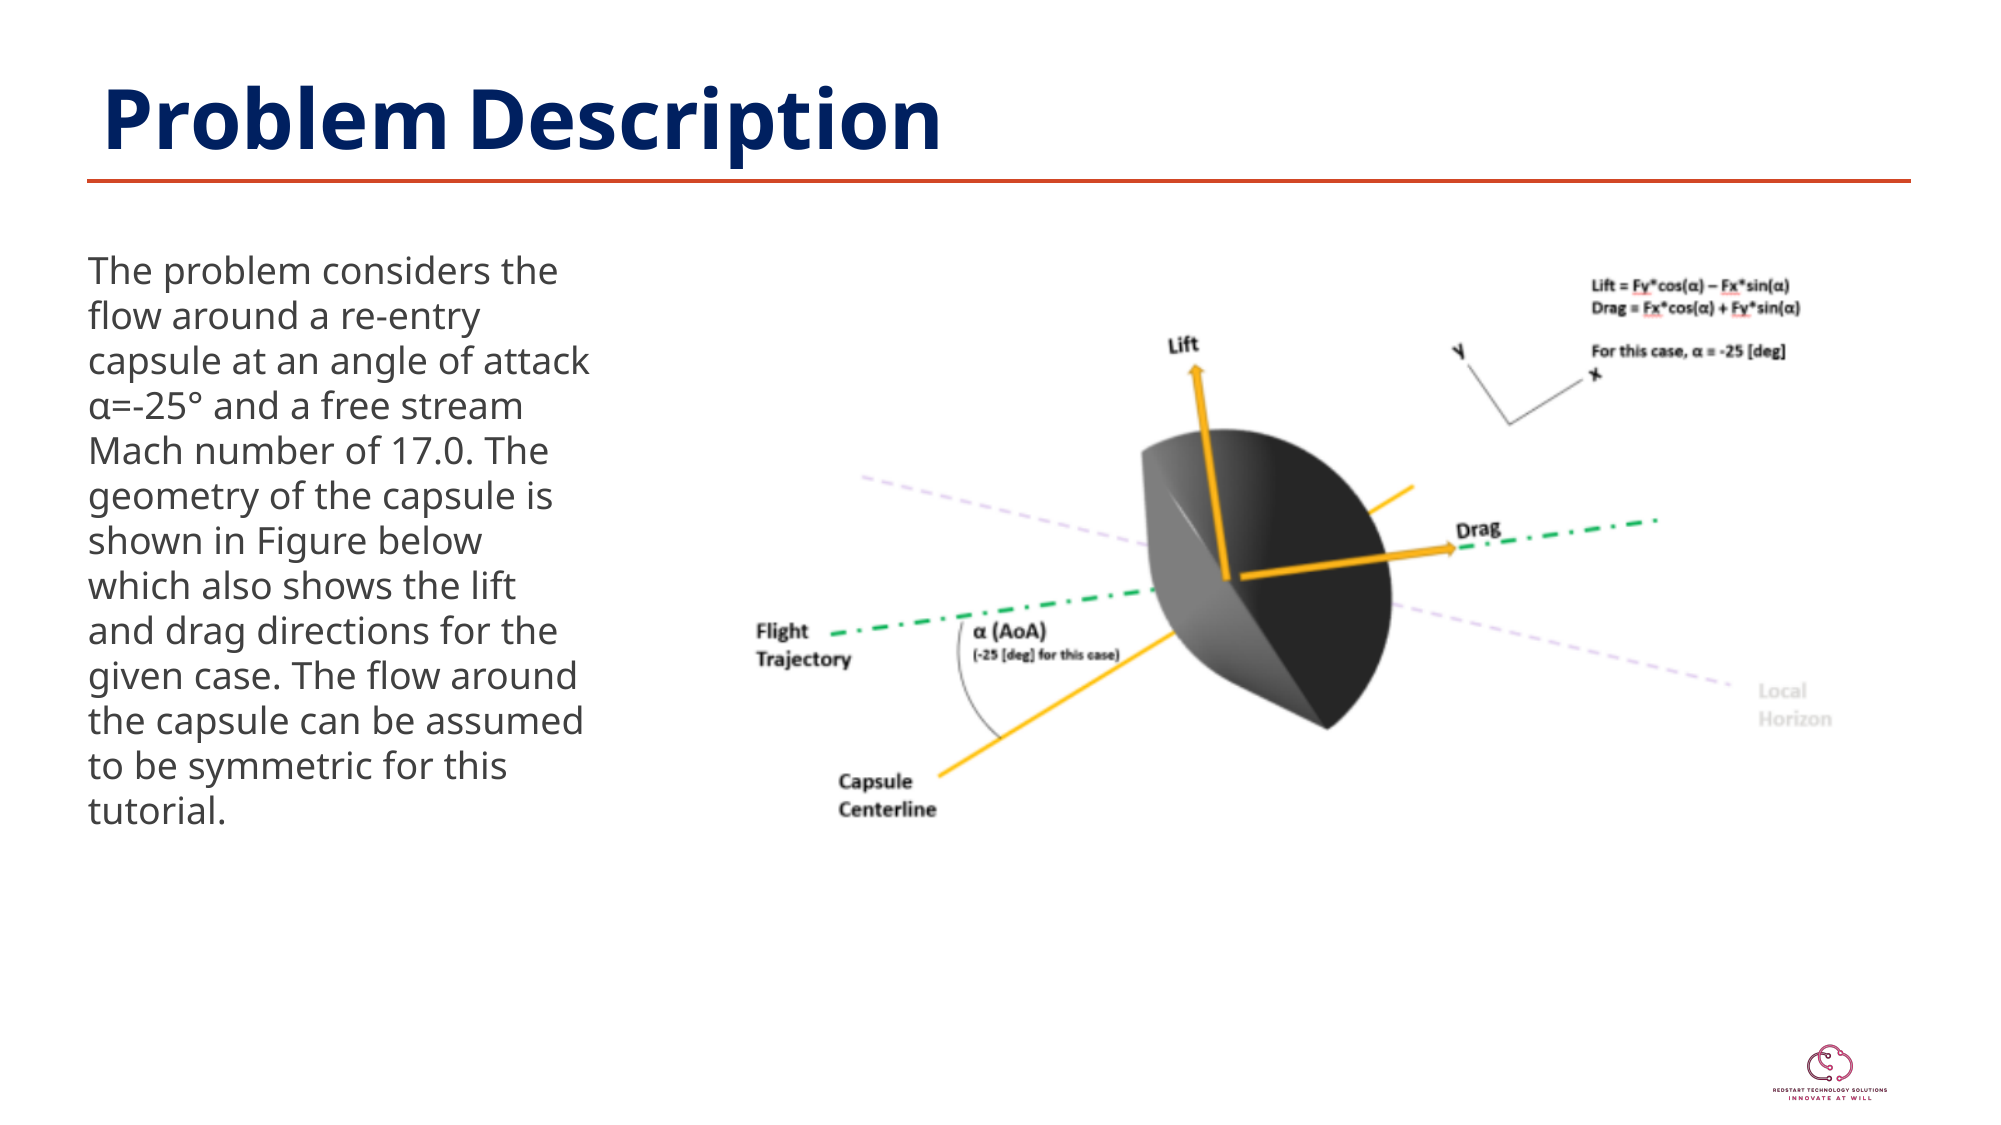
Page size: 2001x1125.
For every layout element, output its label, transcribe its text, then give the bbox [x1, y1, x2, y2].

list The problem considers the flow around a re-entry capsule at an angle of attack α=-25° and a free stream Mach number of 17.0. The geometry of the capsule is shown in Figure below which also shows the lift and drag directions for the given case. The flow around the capsule can be assumed to be symmetric for this tutorial. [72, 239, 609, 893]
title Problem Description [86, 70, 1574, 176]
picture [697, 239, 1836, 850]
picture [1769, 1024, 1891, 1122]
